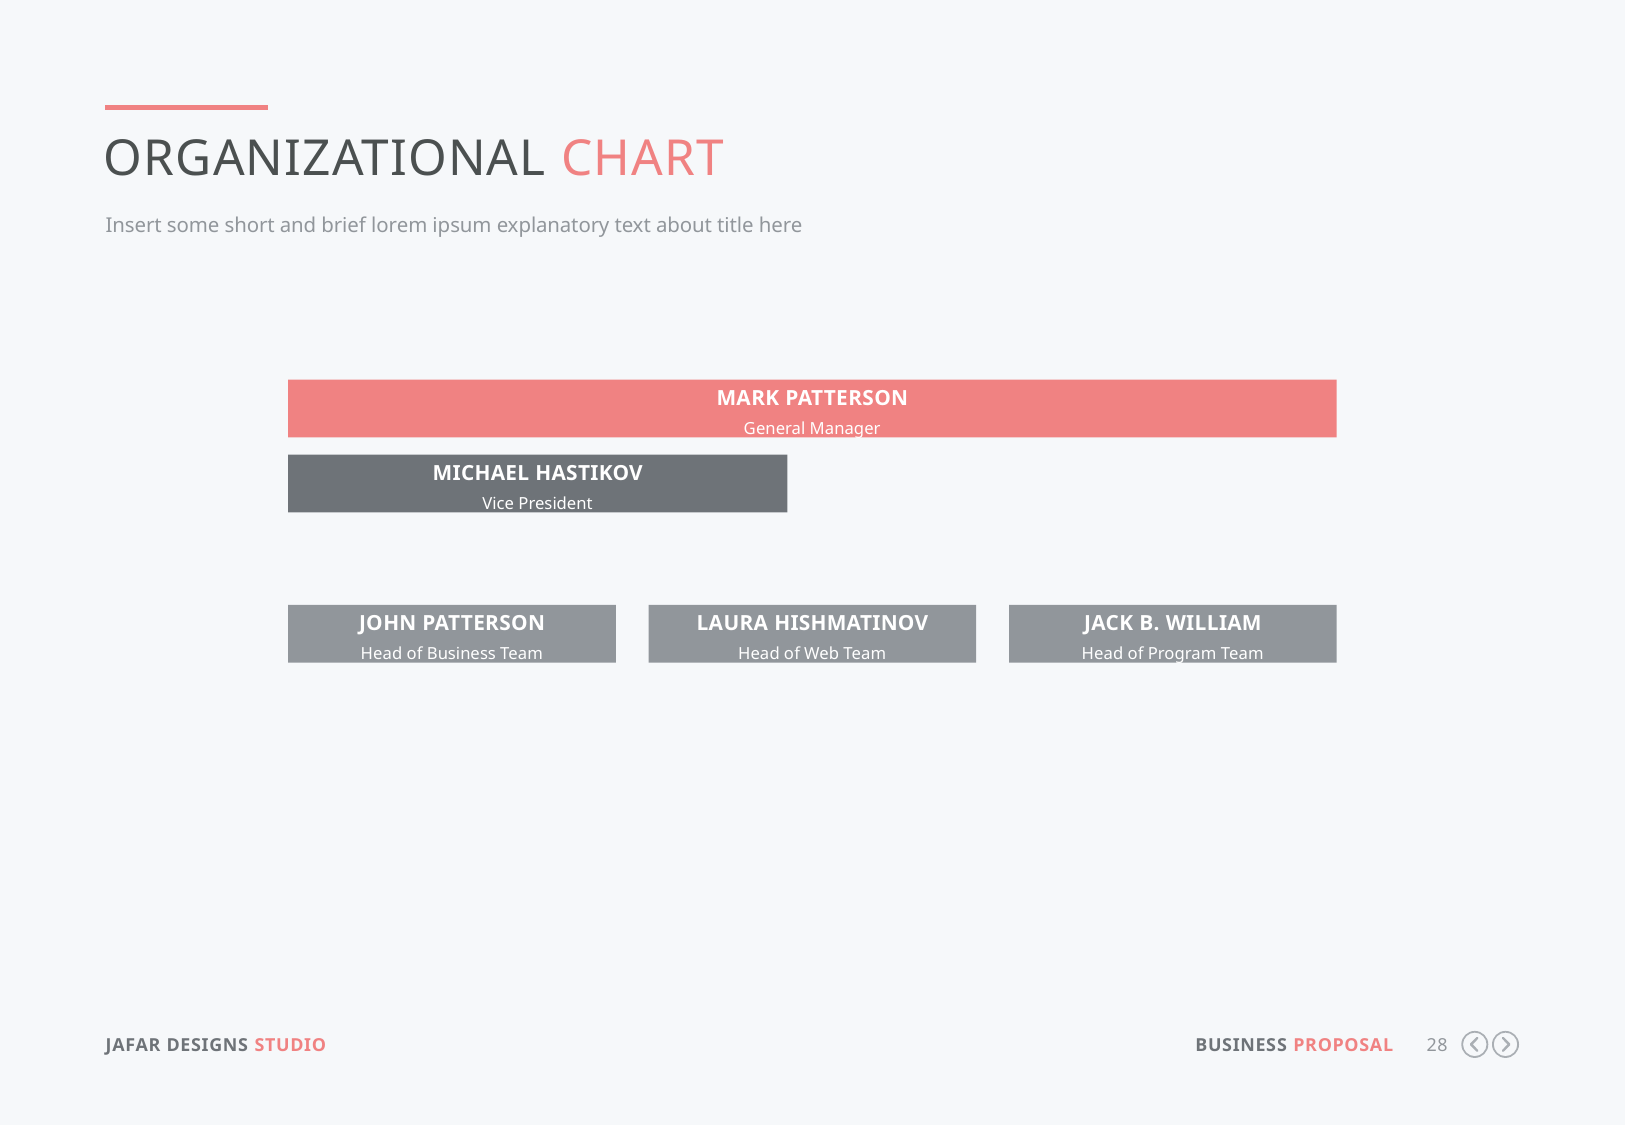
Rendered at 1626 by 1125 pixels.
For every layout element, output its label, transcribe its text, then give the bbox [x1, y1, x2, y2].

list Insert some short and brief lorem ipsum explanatory text about title here [105, 209, 1519, 241]
list Organizational Chart [103, 125, 1518, 188]
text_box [157, 379, 1468, 813]
